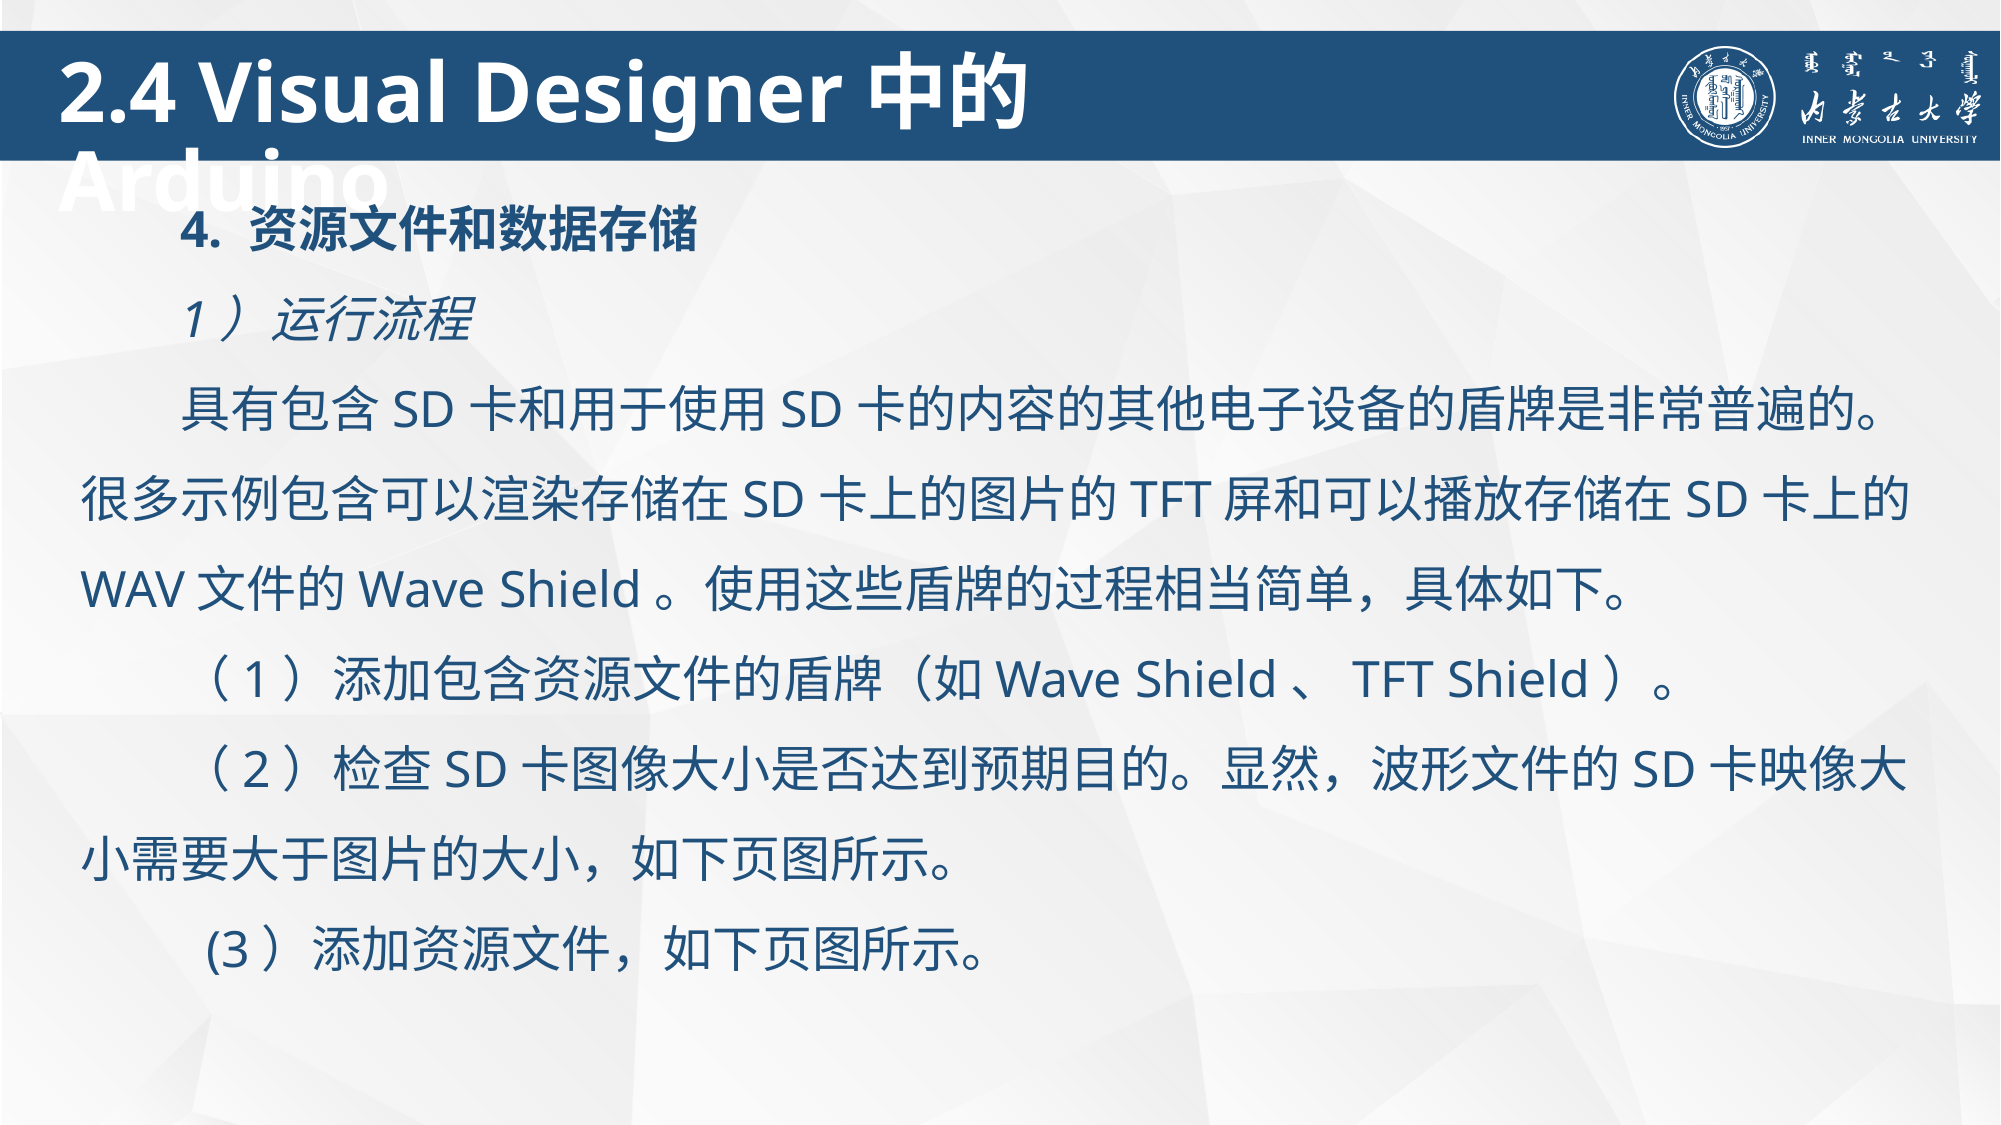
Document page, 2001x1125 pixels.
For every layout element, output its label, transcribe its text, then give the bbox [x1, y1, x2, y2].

text_box 4. 资源文件和数据存储 1）运行流程 具有包含SD卡和用于使用SD卡的内容的其他电子设备的盾牌是非常普遍的。很多示例包含可以渲染存储在SD卡上的图片的TFT屏和可以播放存储在SD卡上的WAV文件的Wave Shield。使用这些盾牌的过程相当简单，具体如下。 （1）添加包含资源文件的盾牌（如Wave Shield、TFT Shield）。 （2）检查SD卡图像大小是否达到预期目的。显然，波形文件的SD卡映像大小需要大于图片的大小，如下页图所示。 (3）添加资源文件，如下页图所示。 [65, 160, 1935, 985]
picture [0, 0, 2001, 1125]
list 2.4 Visual Designer中的 Arduino [43, 42, 1409, 148]
picture [1673, 46, 1986, 150]
